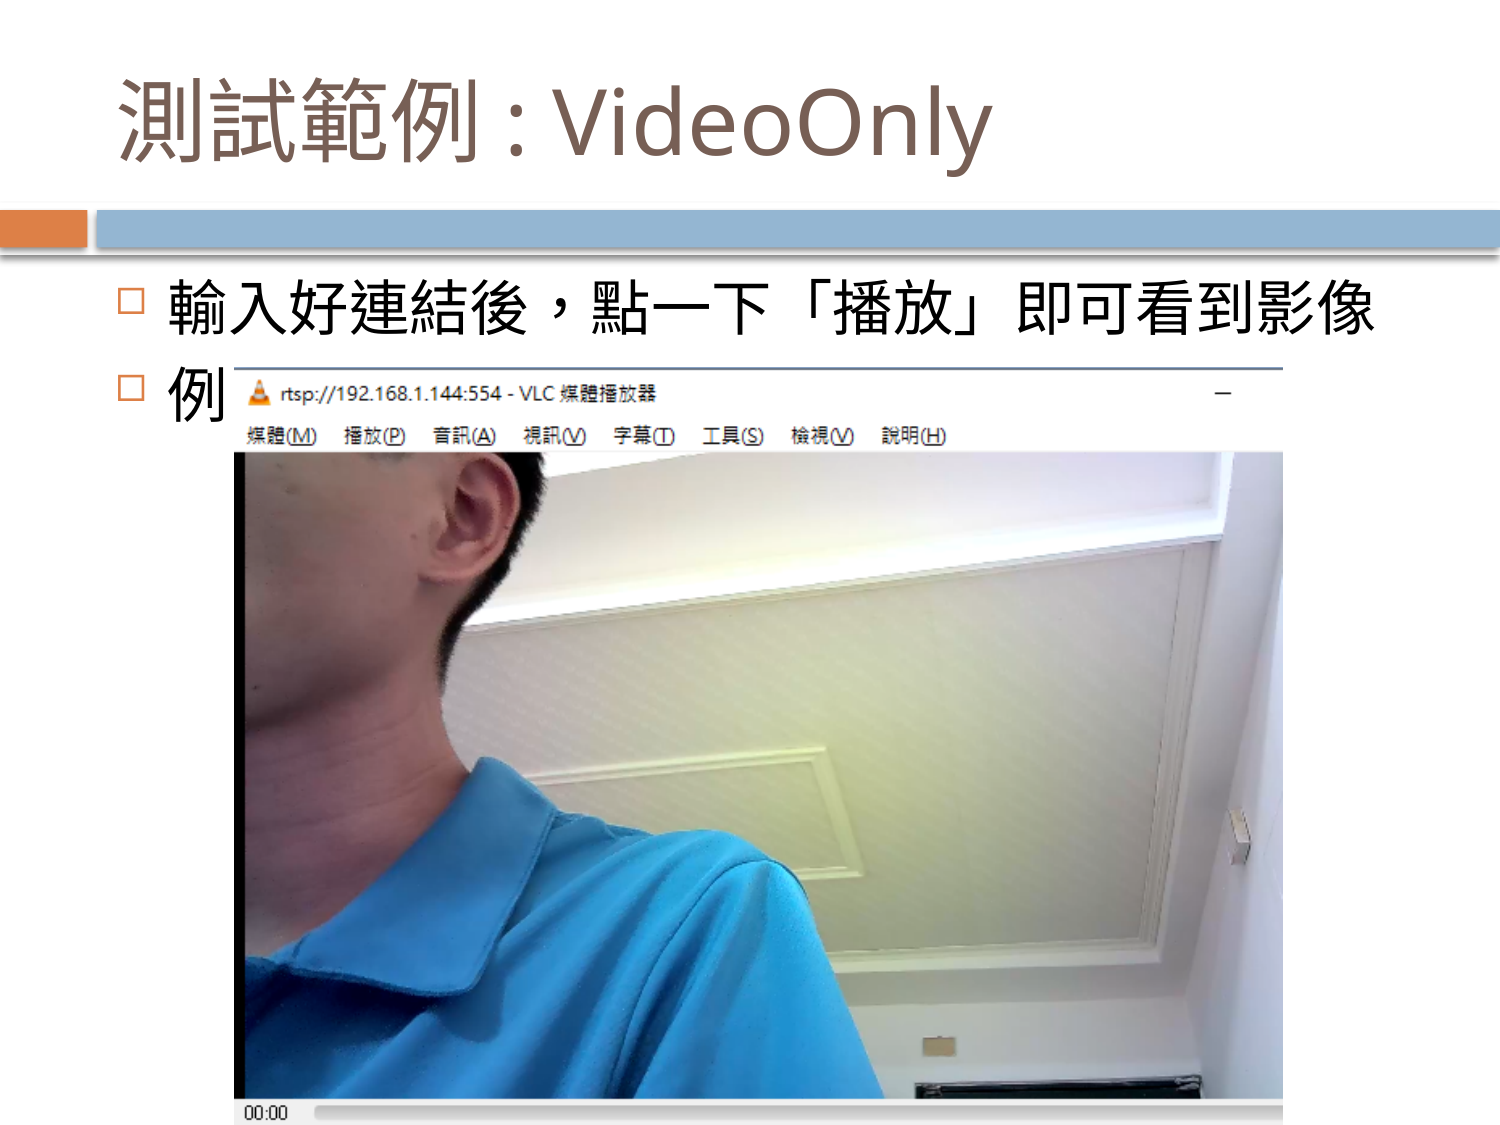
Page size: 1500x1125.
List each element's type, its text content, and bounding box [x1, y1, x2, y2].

list 輸入好連結後，點一下「播放」即可看到影像 例：rtsp://192.168.1.145 [100, 262, 1438, 1000]
picture [234, 366, 1283, 1125]
title 測試範例: VideoOnly [100, 37, 1438, 200]
